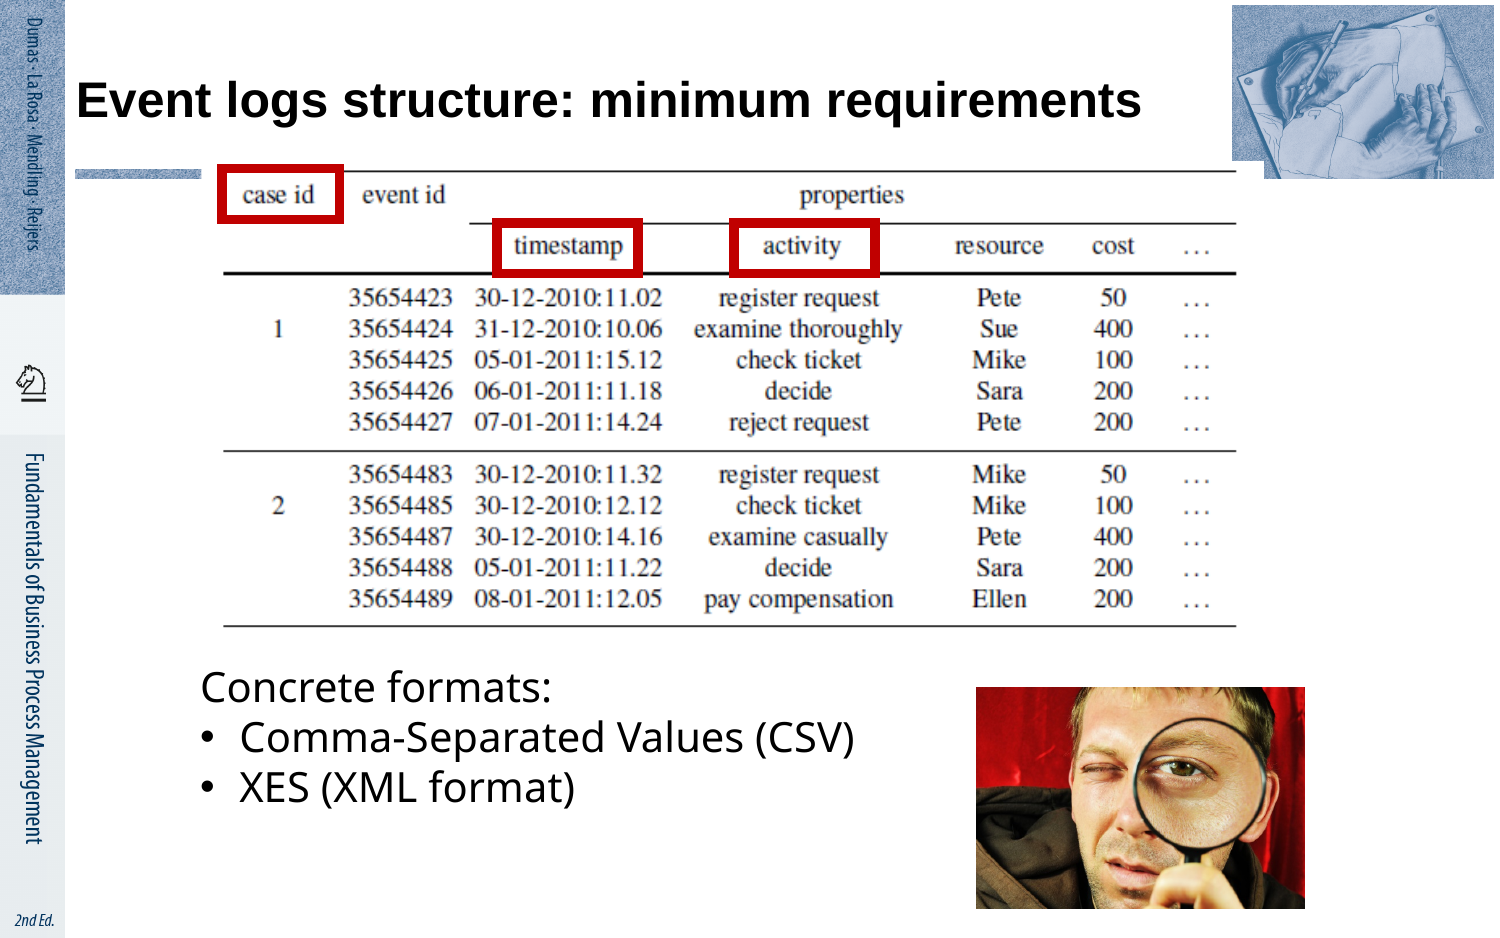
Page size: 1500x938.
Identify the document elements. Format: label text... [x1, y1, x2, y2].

title Event logs structure: minimum requirements [75, 22, 1198, 172]
picture [75, 5, 1494, 634]
picture [976, 687, 1305, 909]
picture [0, 0, 65, 938]
text_box Concrete formats: Comma-Separated Values (CSV) XES (XML format) [185, 653, 951, 819]
